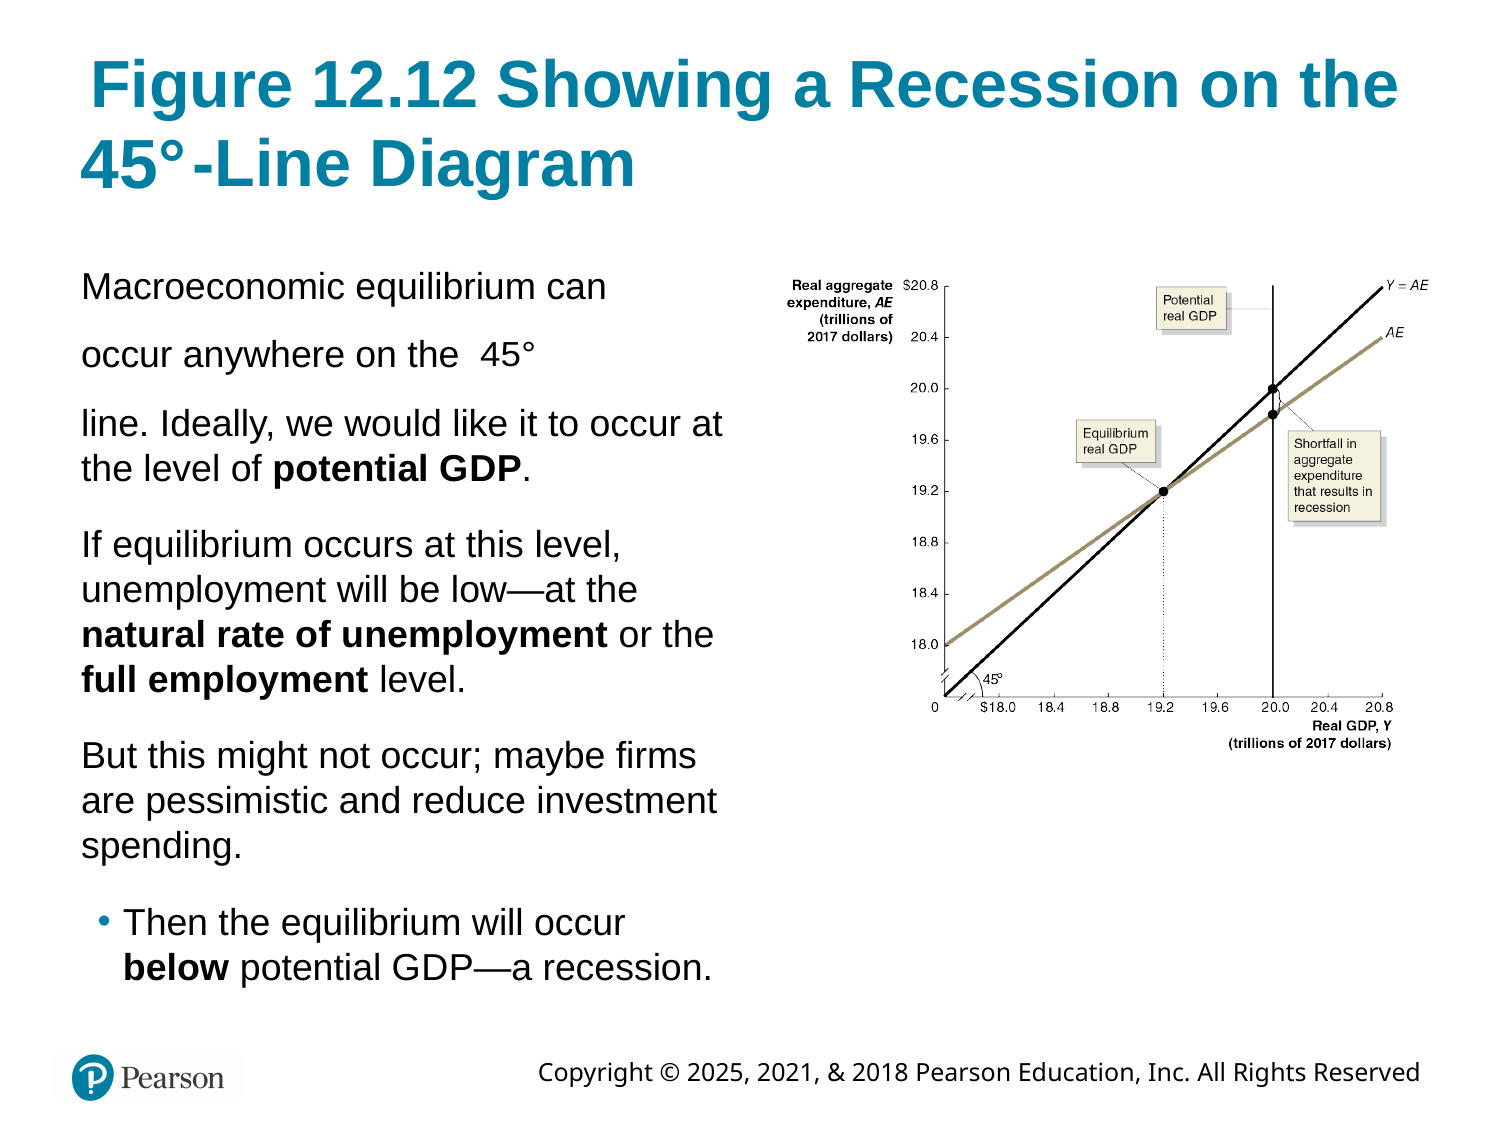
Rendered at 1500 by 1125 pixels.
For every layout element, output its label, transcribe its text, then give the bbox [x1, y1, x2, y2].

picture [786, 278, 1429, 751]
list occur anywhere on the [81, 329, 473, 383]
list Macroeconomic equilibrium can [81, 261, 642, 319]
picture [51, 1053, 245, 1102]
list line. Ideally, we would like it to occur at the level of potential G D P. If equilibrium occurs at this level, unemployment will be low—at the natural rate of unemployment or the full employment level. But this might not occur; maybe firms are pessimistic and reduce investment spending. Then the equilibrium will occur below potential G D P—a recession. [81, 398, 739, 1007]
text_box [77, 131, 189, 195]
title Figure 12.12 Showing a Recession on the 45 degrees -Line Diagram [75, 35, 1425, 216]
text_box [474, 333, 543, 375]
